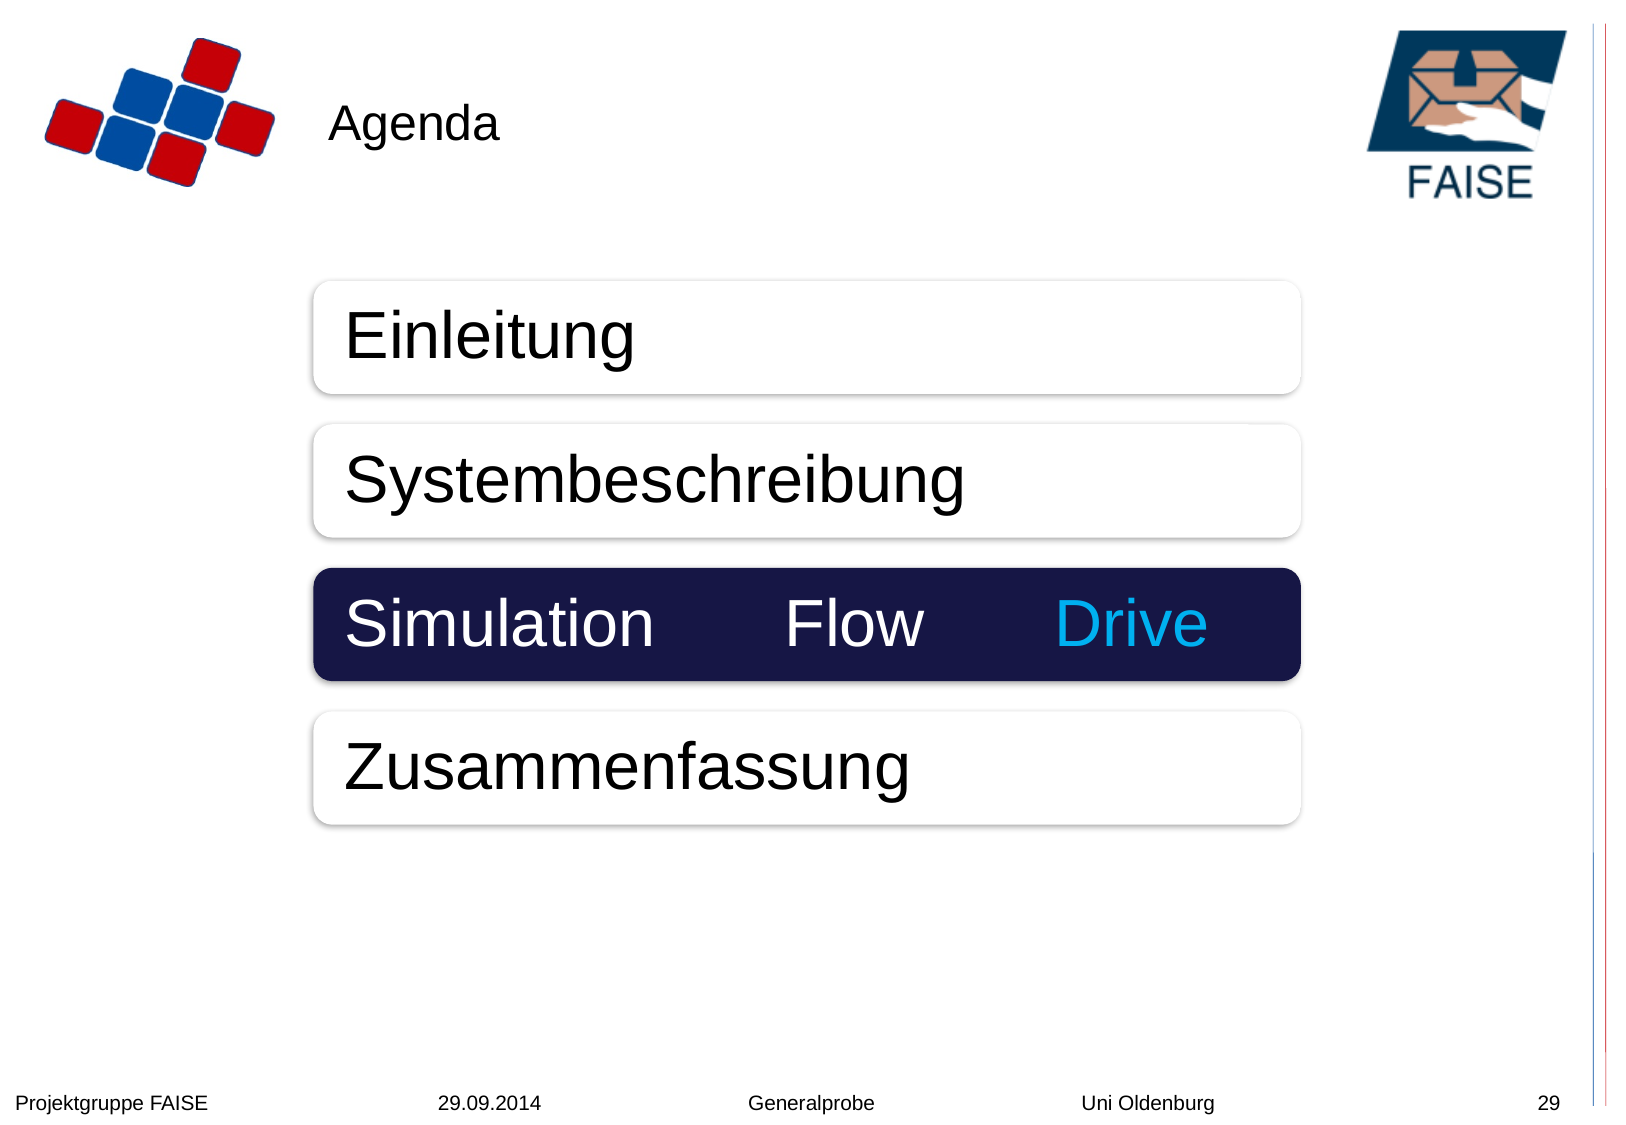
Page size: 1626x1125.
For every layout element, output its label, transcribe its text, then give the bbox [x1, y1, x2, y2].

title Agenda [313, 44, 1544, 197]
slide_number 29 [1530, 1082, 1576, 1119]
picture [1364, 23, 1575, 210]
picture [44, 38, 288, 187]
footer Projektgruppe FAISE 29.09.2014 Generalprobe Uni Oldenburg [0, 1082, 1530, 1125]
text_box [313, 171, 1302, 1017]
